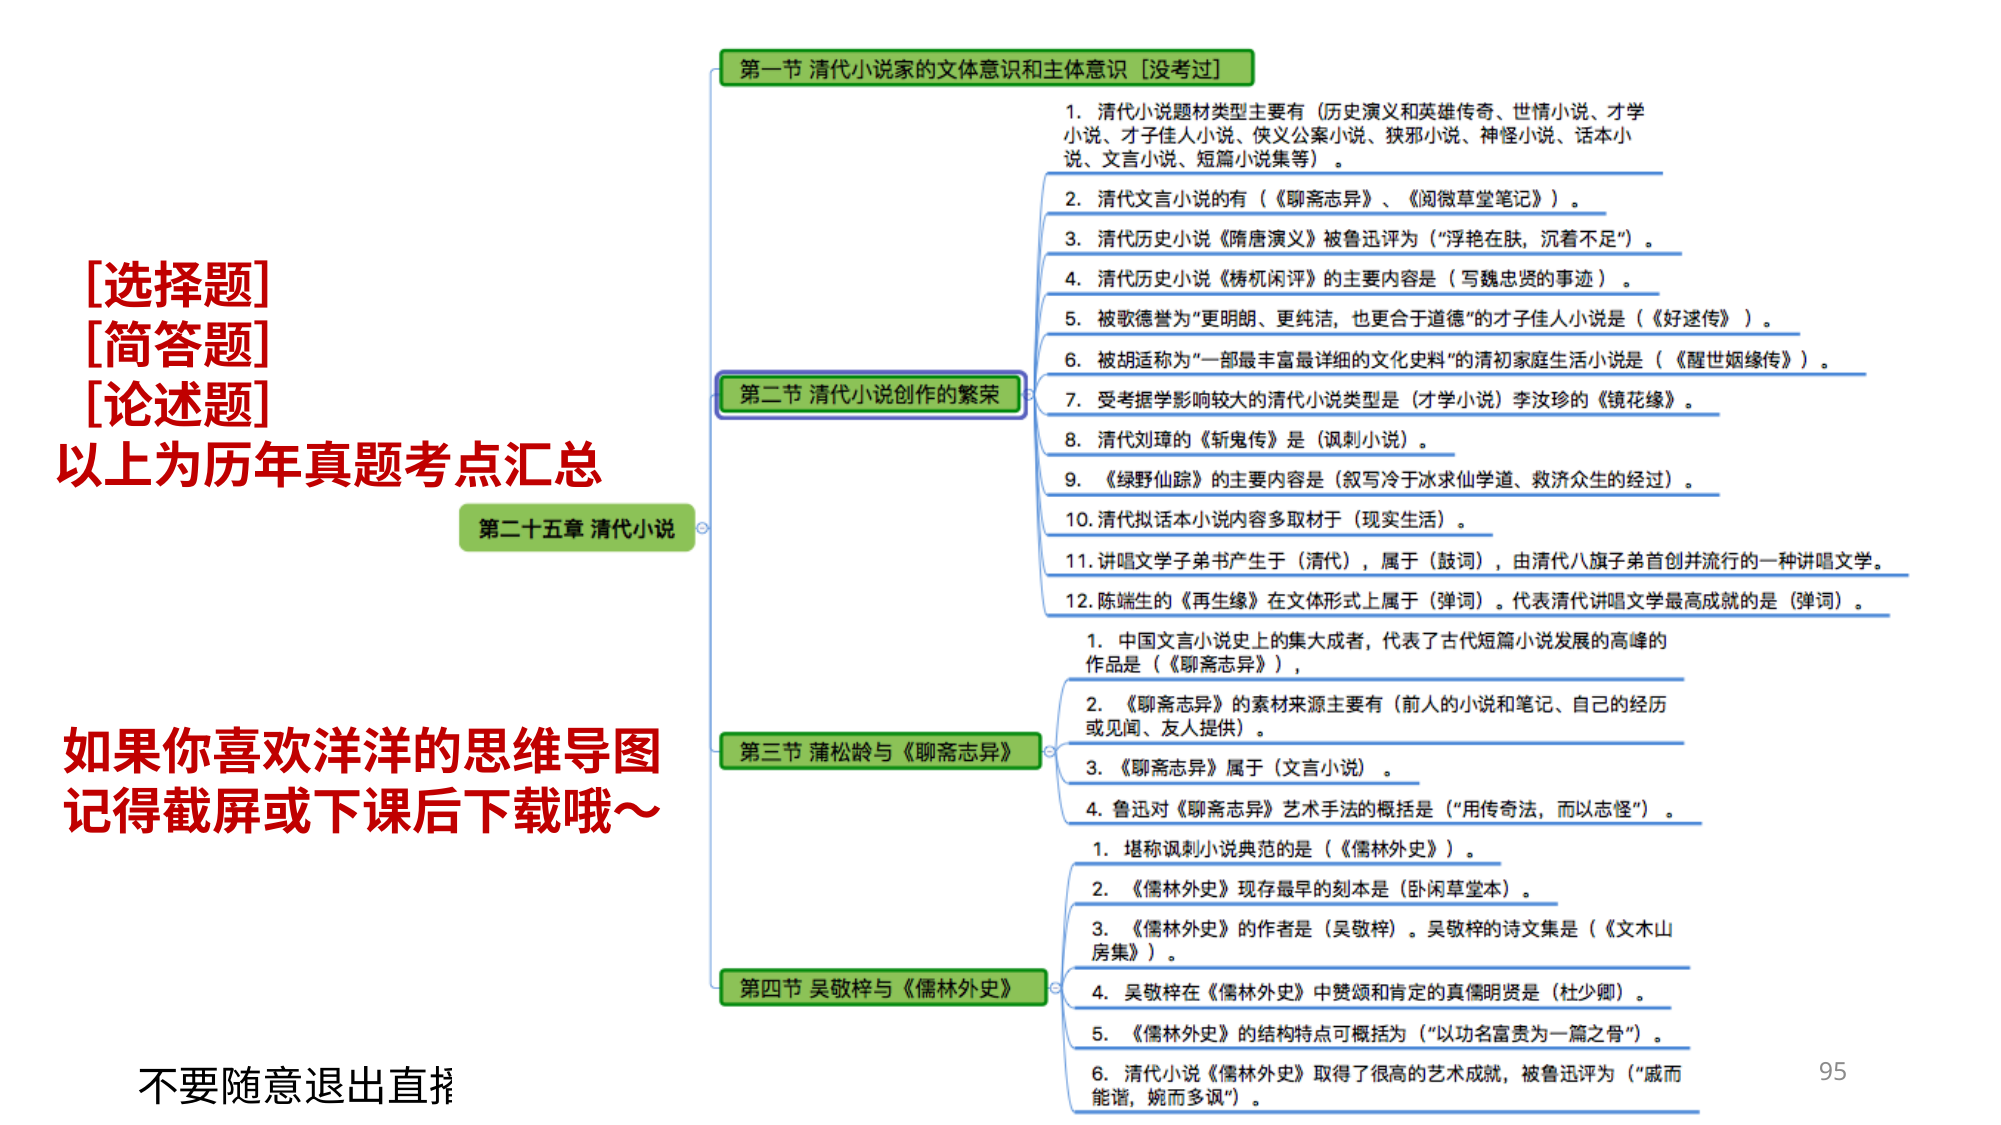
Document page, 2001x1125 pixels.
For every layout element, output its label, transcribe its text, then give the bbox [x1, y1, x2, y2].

text_box 如果你喜欢洋洋的思维导图 记得截屏或下课后下载哦～ [47, 712, 452, 847]
picture [452, 0, 2000, 1125]
text_box ［选择题］ ［简答题］ ［论述题］ 以上为历年真题考点汇总 [38, 246, 452, 501]
